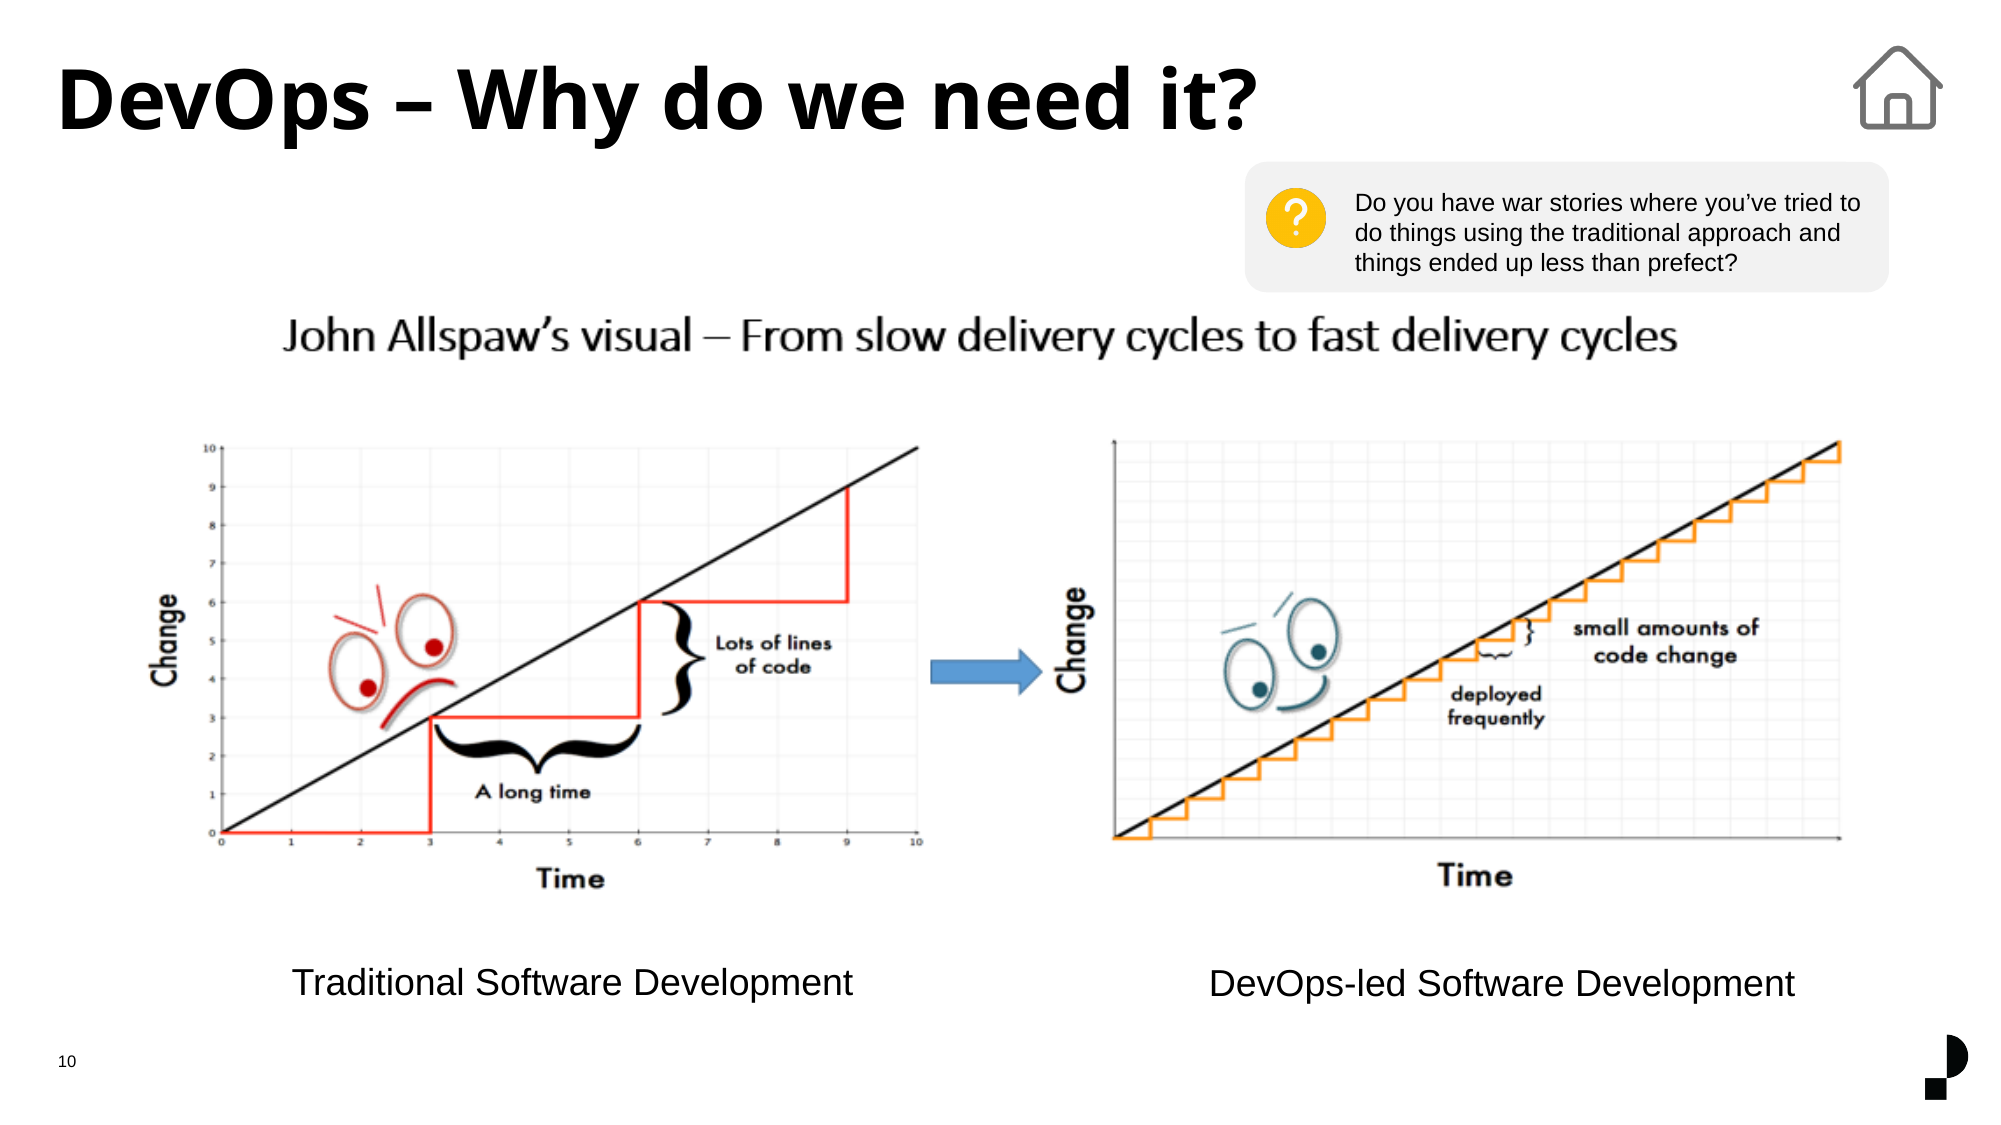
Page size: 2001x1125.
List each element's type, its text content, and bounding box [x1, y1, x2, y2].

text_box DevOps-led Software Development [1163, 958, 1841, 1004]
picture [1920, 1028, 1972, 1106]
picture [141, 188, 1857, 958]
text_box Do you have war stories where you’ve tried to do things using the traditional approach and things ended up less than prefect? [1354, 186, 1871, 277]
picture [1853, 43, 1943, 132]
text_box Traditional Software Development [234, 958, 911, 1003]
text_box [1243, 160, 1891, 294]
slide_number 10 [56, 1050, 77, 1071]
list DevOps – Why do we need it? [55, 57, 1943, 149]
